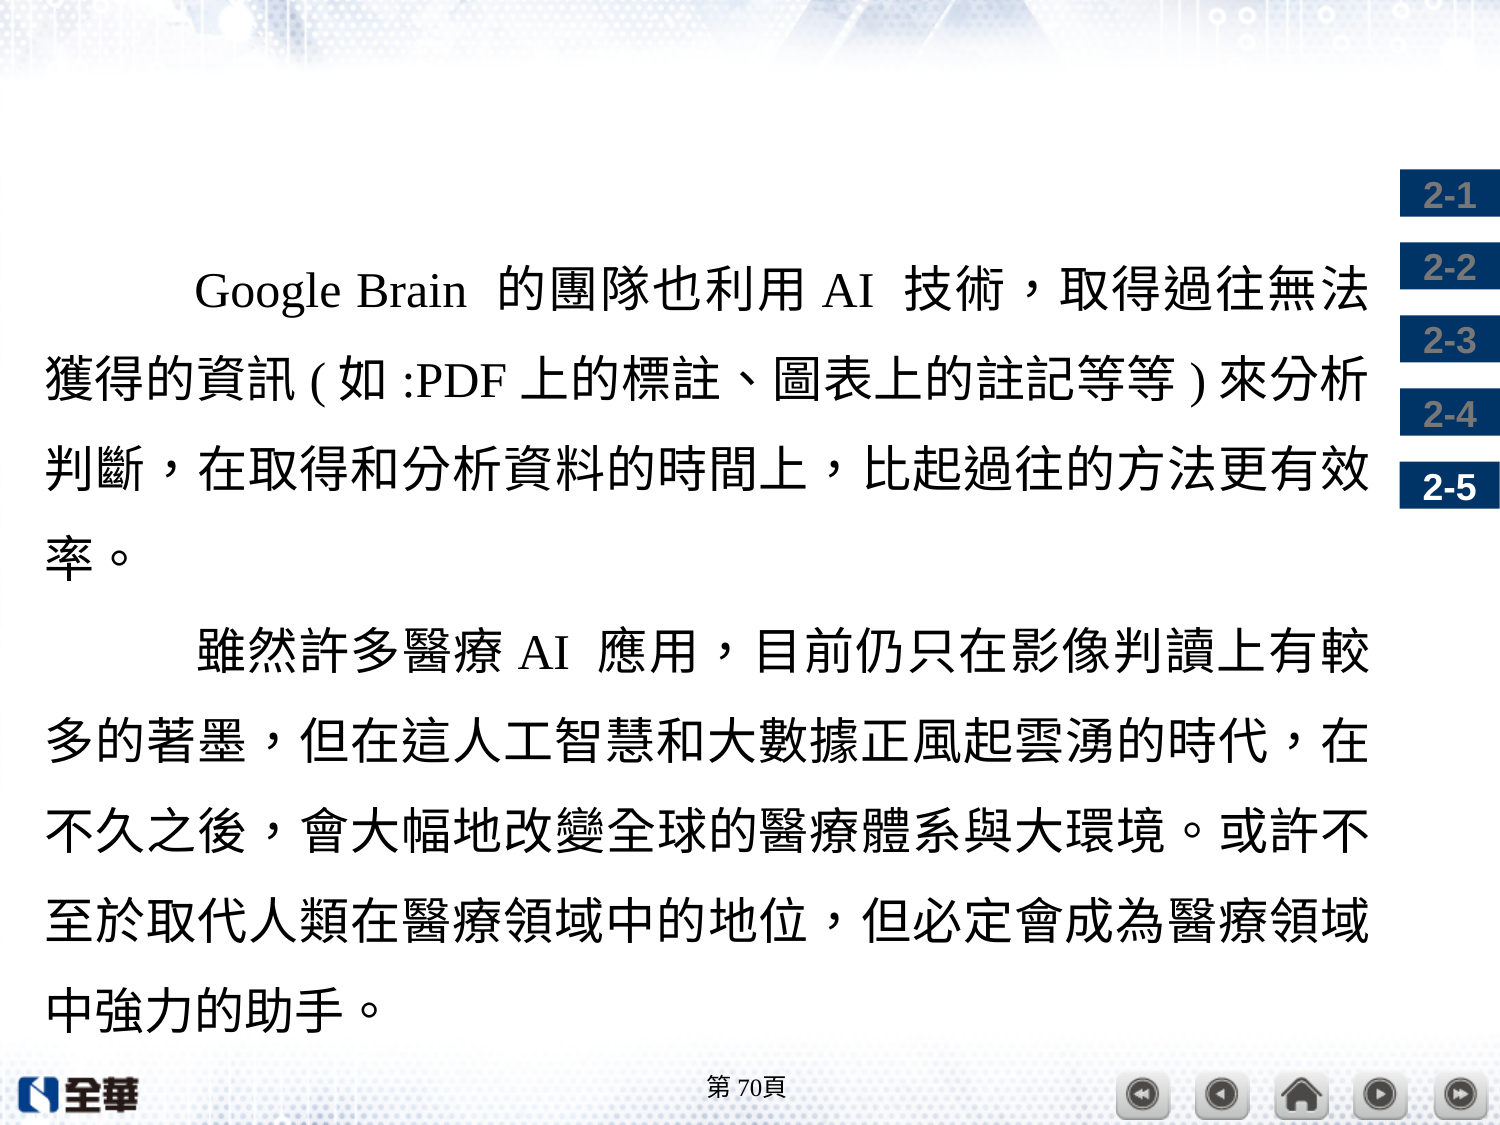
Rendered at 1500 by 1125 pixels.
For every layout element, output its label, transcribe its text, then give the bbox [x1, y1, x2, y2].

picture [0, 0, 1500, 1125]
list Google Brain 的團隊也利用AI 技術，取得過往無法獲得的資訊(如:PDF上的標註、圖表上的註記等等)來分析判斷，在取得和分析資料的時間上，比起過往的方法更有效率。 雖然許多醫療AI 應用，目前仍只在影像判讀上有較多的著墨，但在這人工智慧和大數據正風起雲湧的時代，在不久之後，會大幅地改變全球的醫療體系與大環境。或許不至於取代人類在醫療領域中的地位，但必定會成為醫療領域中強力的助手。 [29, 219, 1386, 1048]
